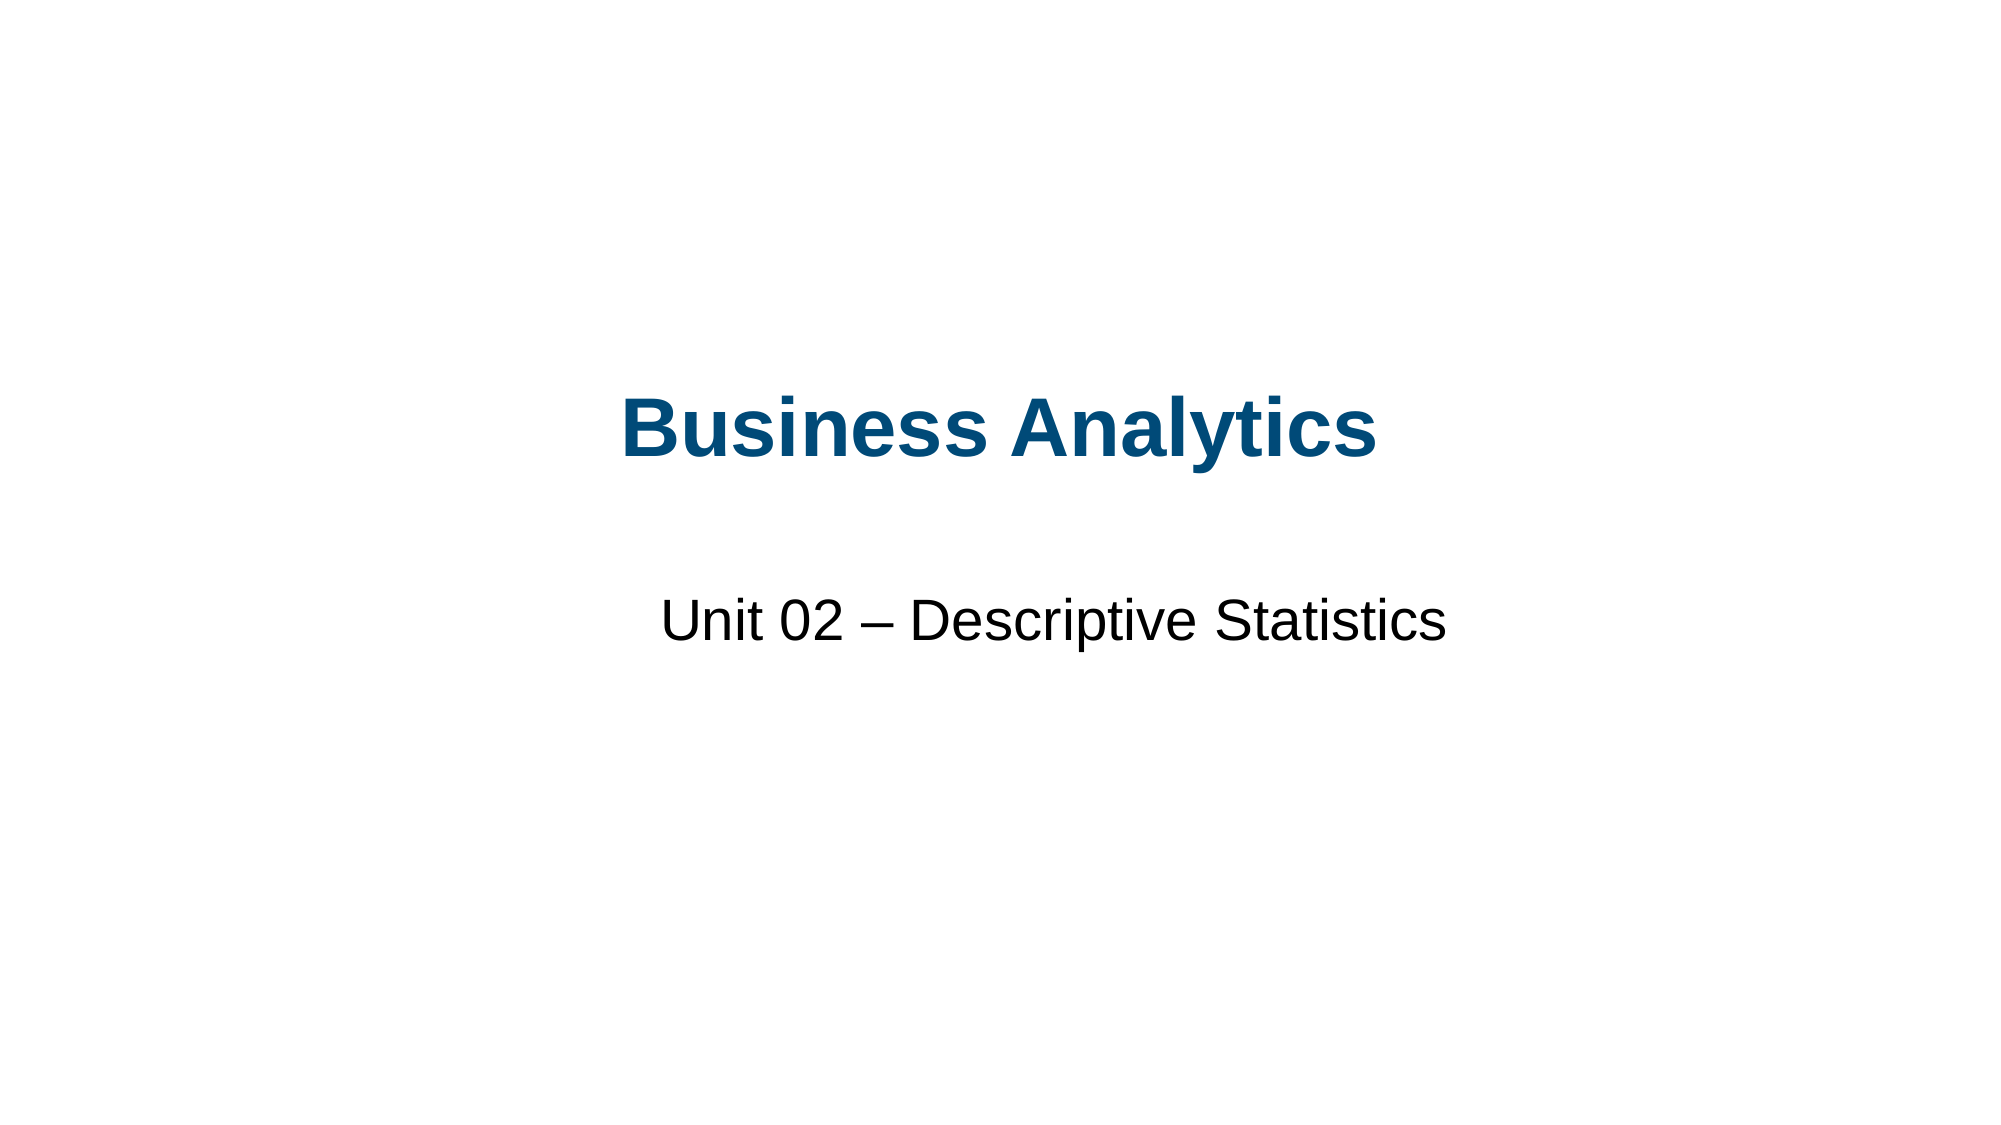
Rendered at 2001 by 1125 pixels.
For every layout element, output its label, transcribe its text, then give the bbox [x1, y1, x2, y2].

title Business Analytics [137, 384, 1863, 495]
list Unit 02 – Descriptive Statistics [660, 582, 1566, 714]
